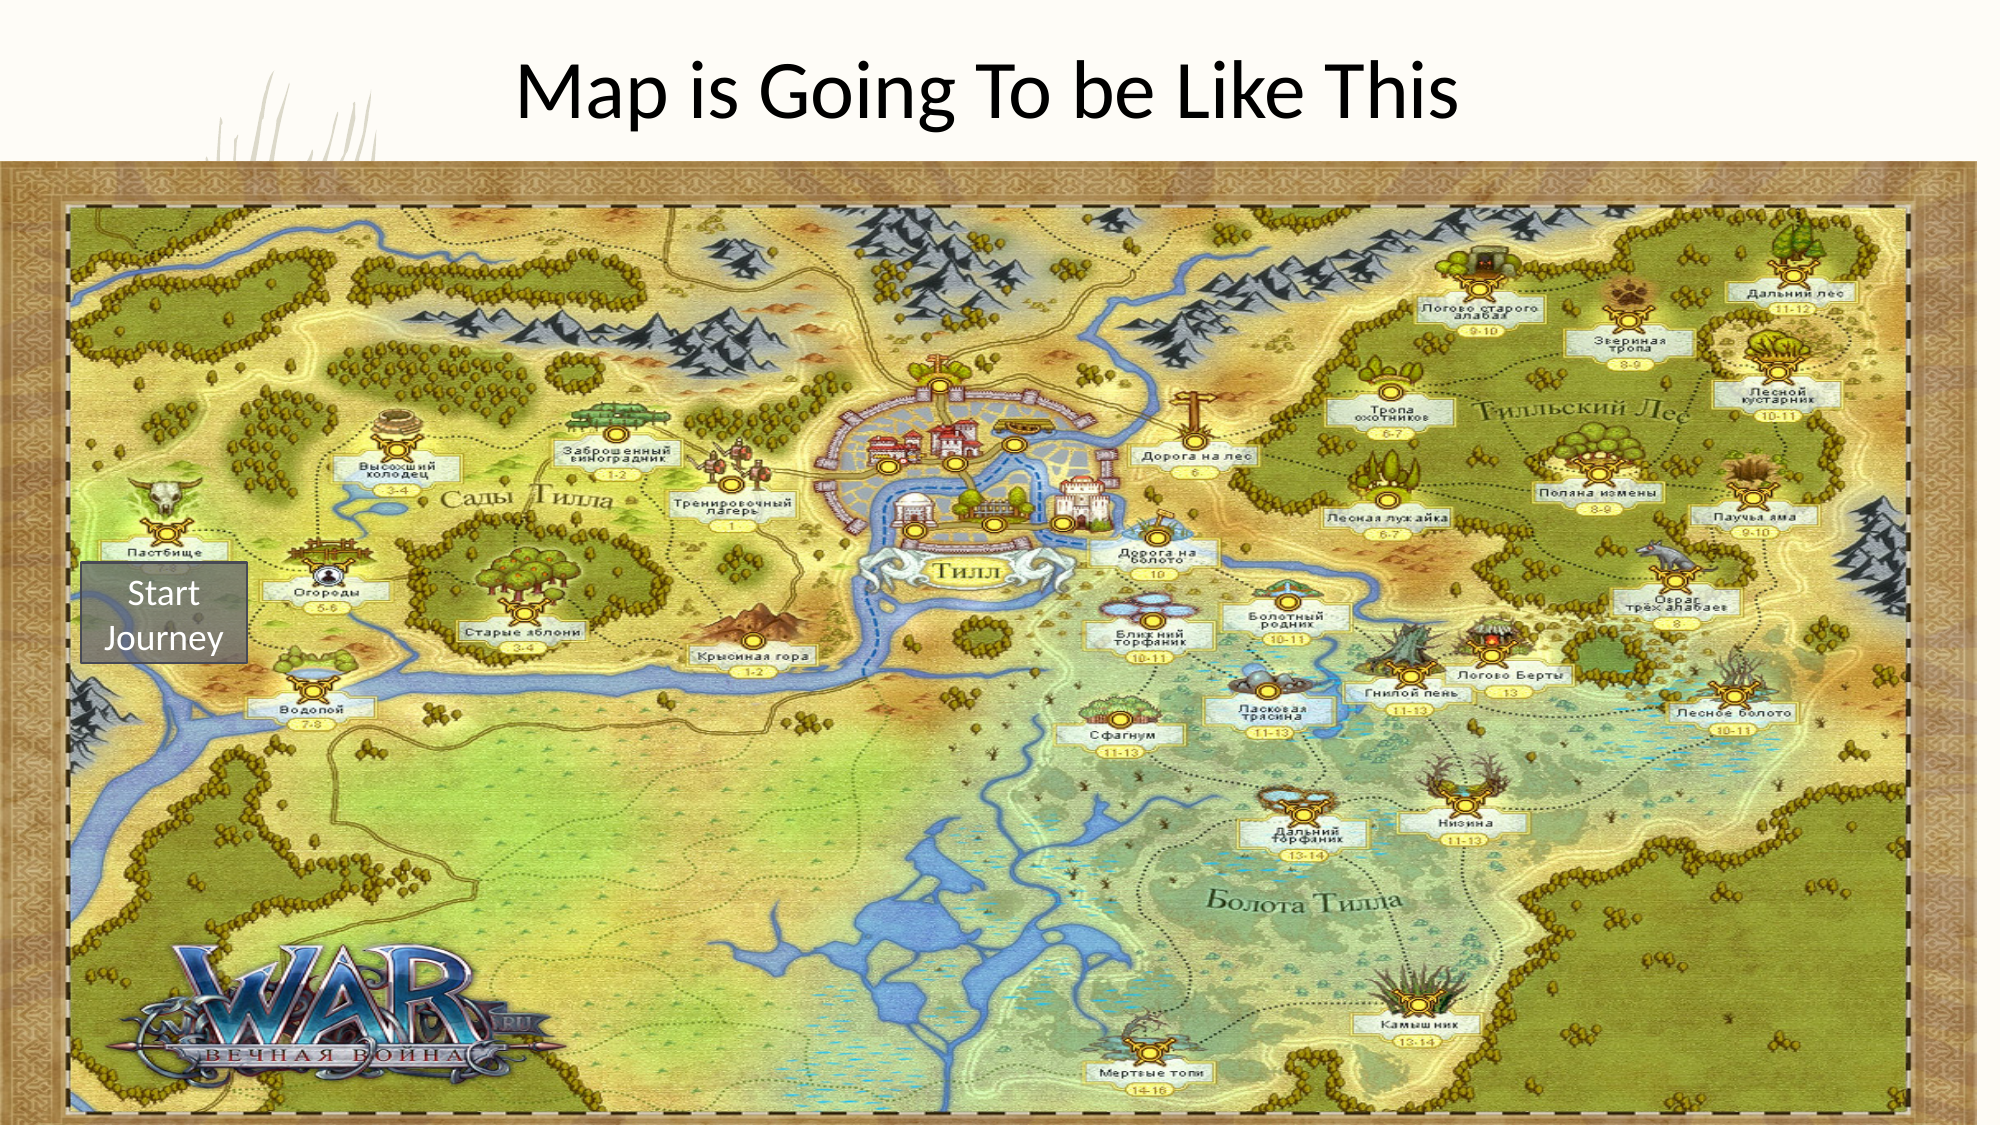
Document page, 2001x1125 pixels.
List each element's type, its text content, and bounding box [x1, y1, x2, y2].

text_box Map is Going To be Like This [499, 27, 1477, 143]
picture [0, 161, 1977, 1125]
